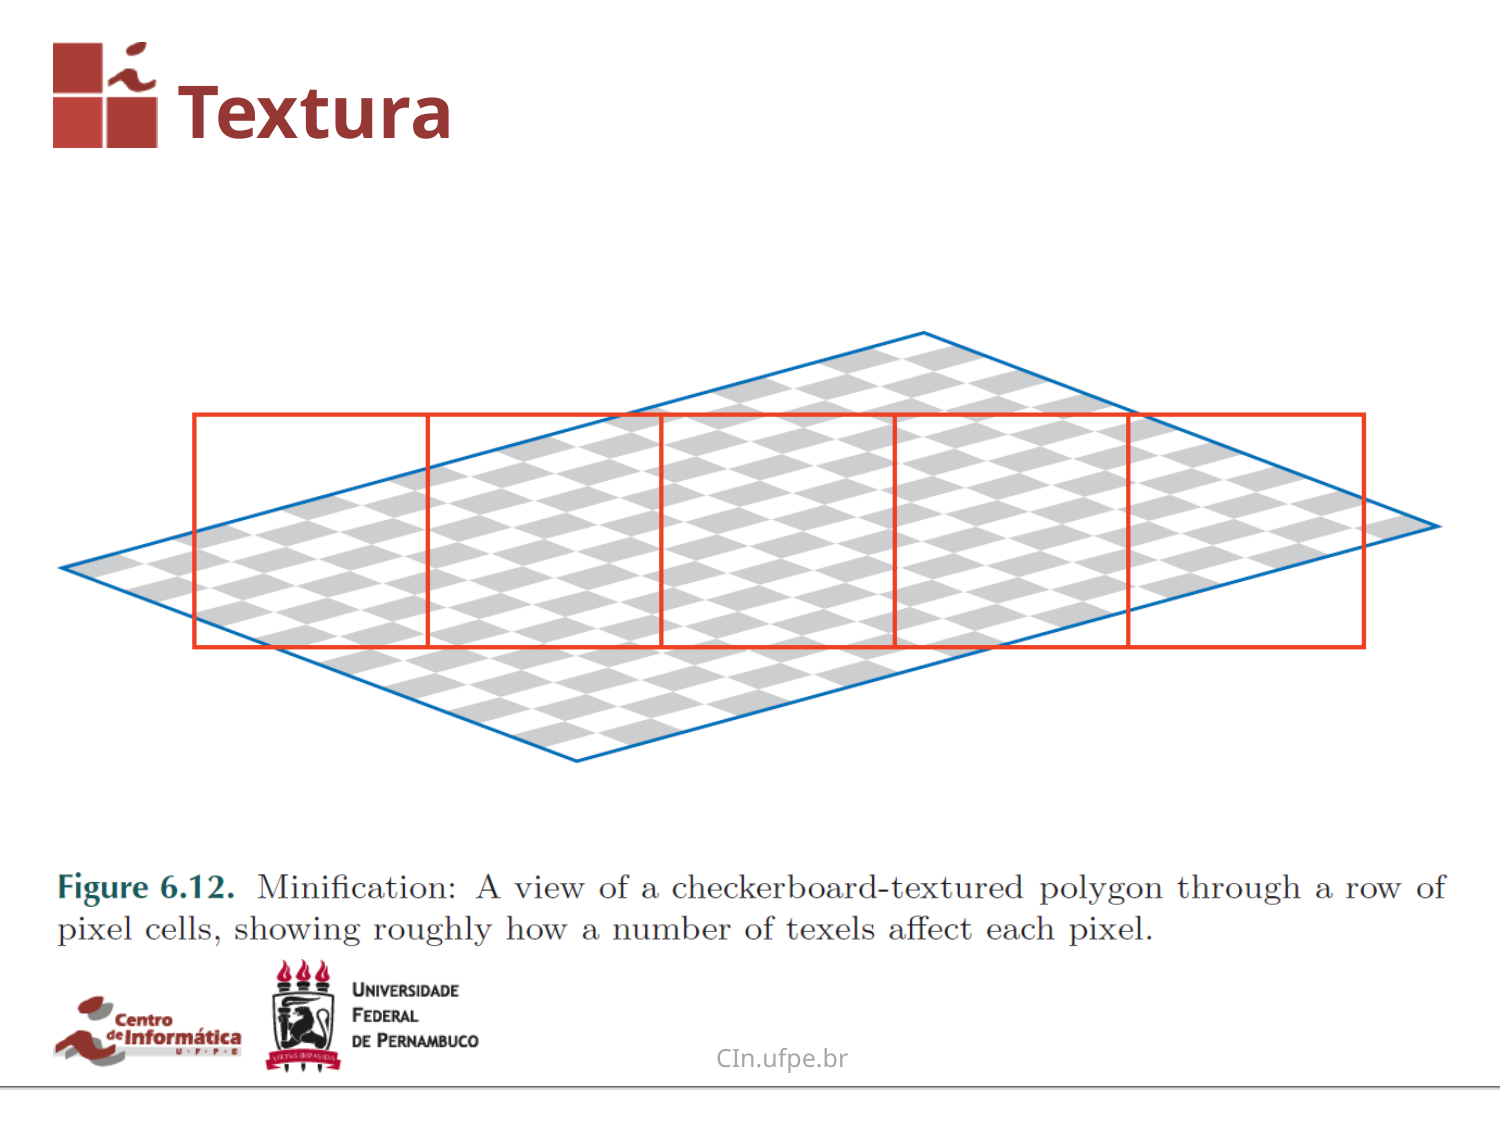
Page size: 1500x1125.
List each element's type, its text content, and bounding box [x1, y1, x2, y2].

text_box Textura [162, 22, 1478, 197]
picture [52, 42, 159, 148]
picture [0, 1086, 1500, 1091]
picture [52, 959, 479, 1074]
picture [25, 306, 1478, 957]
text_box CIn.ufpe.br [701, 1035, 864, 1080]
